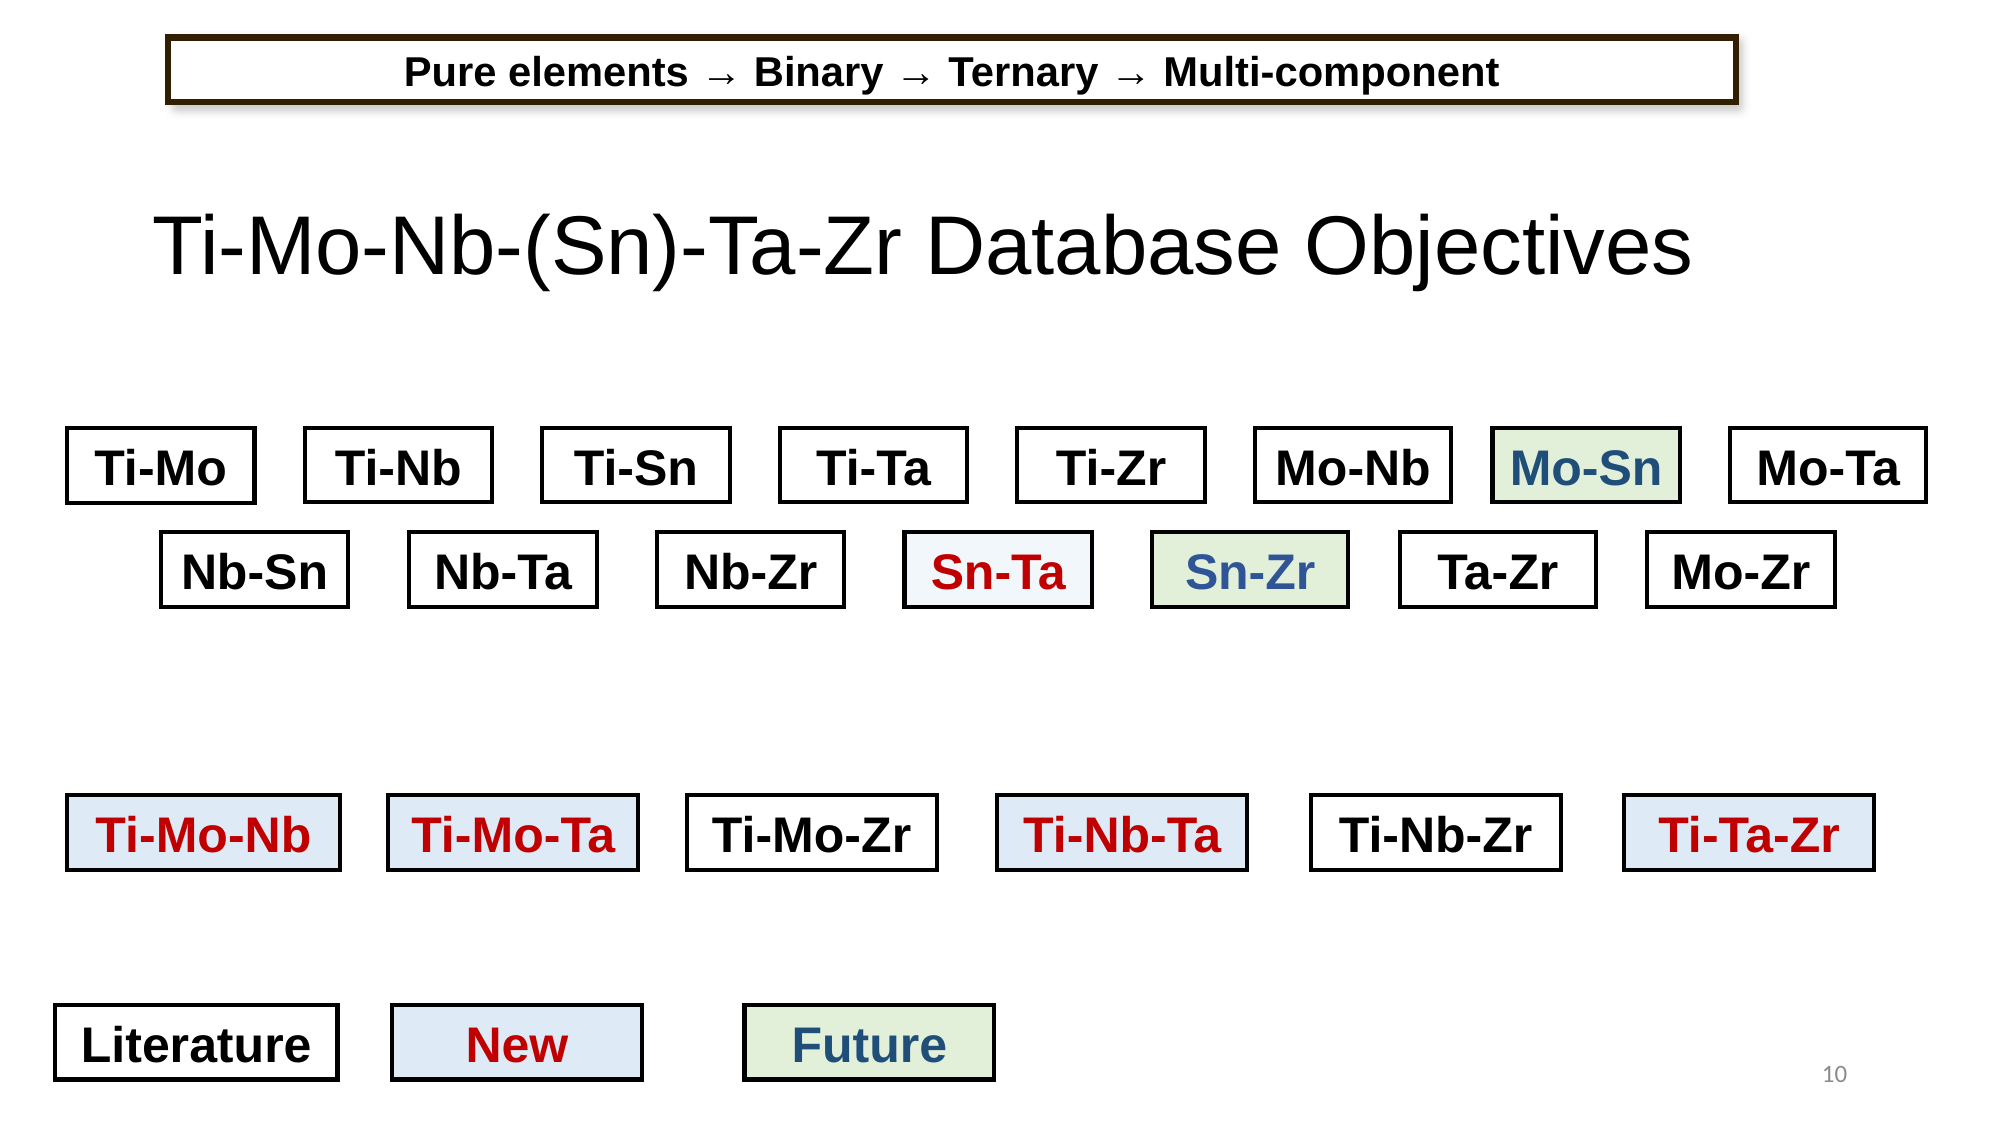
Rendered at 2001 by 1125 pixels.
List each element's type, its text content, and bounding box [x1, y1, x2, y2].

text_box Nb-Sn [160, 532, 349, 607]
text_box Mo-Nb [1254, 427, 1451, 503]
text_box Ti-Nb [304, 427, 493, 503]
text_box Mo-Sn [1492, 427, 1680, 503]
text_box Ti-Ta-Zr [1624, 795, 1875, 870]
text_box Ti-Nb-Zr [1310, 795, 1561, 870]
text_box Ti-Mo [67, 427, 255, 503]
text_box Pure elements → Binary → Ternary → Multi-component [168, 37, 1736, 103]
text_box Ti-Zr [1017, 427, 1205, 503]
text_box Ti-Sn [542, 427, 730, 503]
text_box Future [744, 1004, 995, 1080]
title Ti-Mo-Nb-(Sn)-Ta-Zr Database Objectives [137, 139, 1863, 357]
text_box Mo-Zr [1647, 532, 1835, 607]
text_box Ti-Nb-Ta [997, 795, 1248, 870]
slide_number 10 [1412, 1042, 1863, 1103]
text_box Ti-Mo-Nb [66, 795, 340, 871]
text_box Ti-Ta [779, 427, 968, 503]
text_box New [392, 1004, 642, 1080]
text_box Sn-Ta [904, 532, 1092, 607]
text_box Ta-Zr [1399, 532, 1596, 607]
text_box Ti-Mo-Zr [686, 795, 937, 870]
text_box Literature [54, 1004, 338, 1080]
text_box Nb-Ta [409, 532, 597, 607]
text_box Nb-Zr [656, 532, 845, 607]
text_box Sn-Zr [1152, 532, 1349, 607]
text_box Mo-Ta [1730, 427, 1927, 503]
text_box Ti-Mo-Ta [388, 795, 639, 871]
